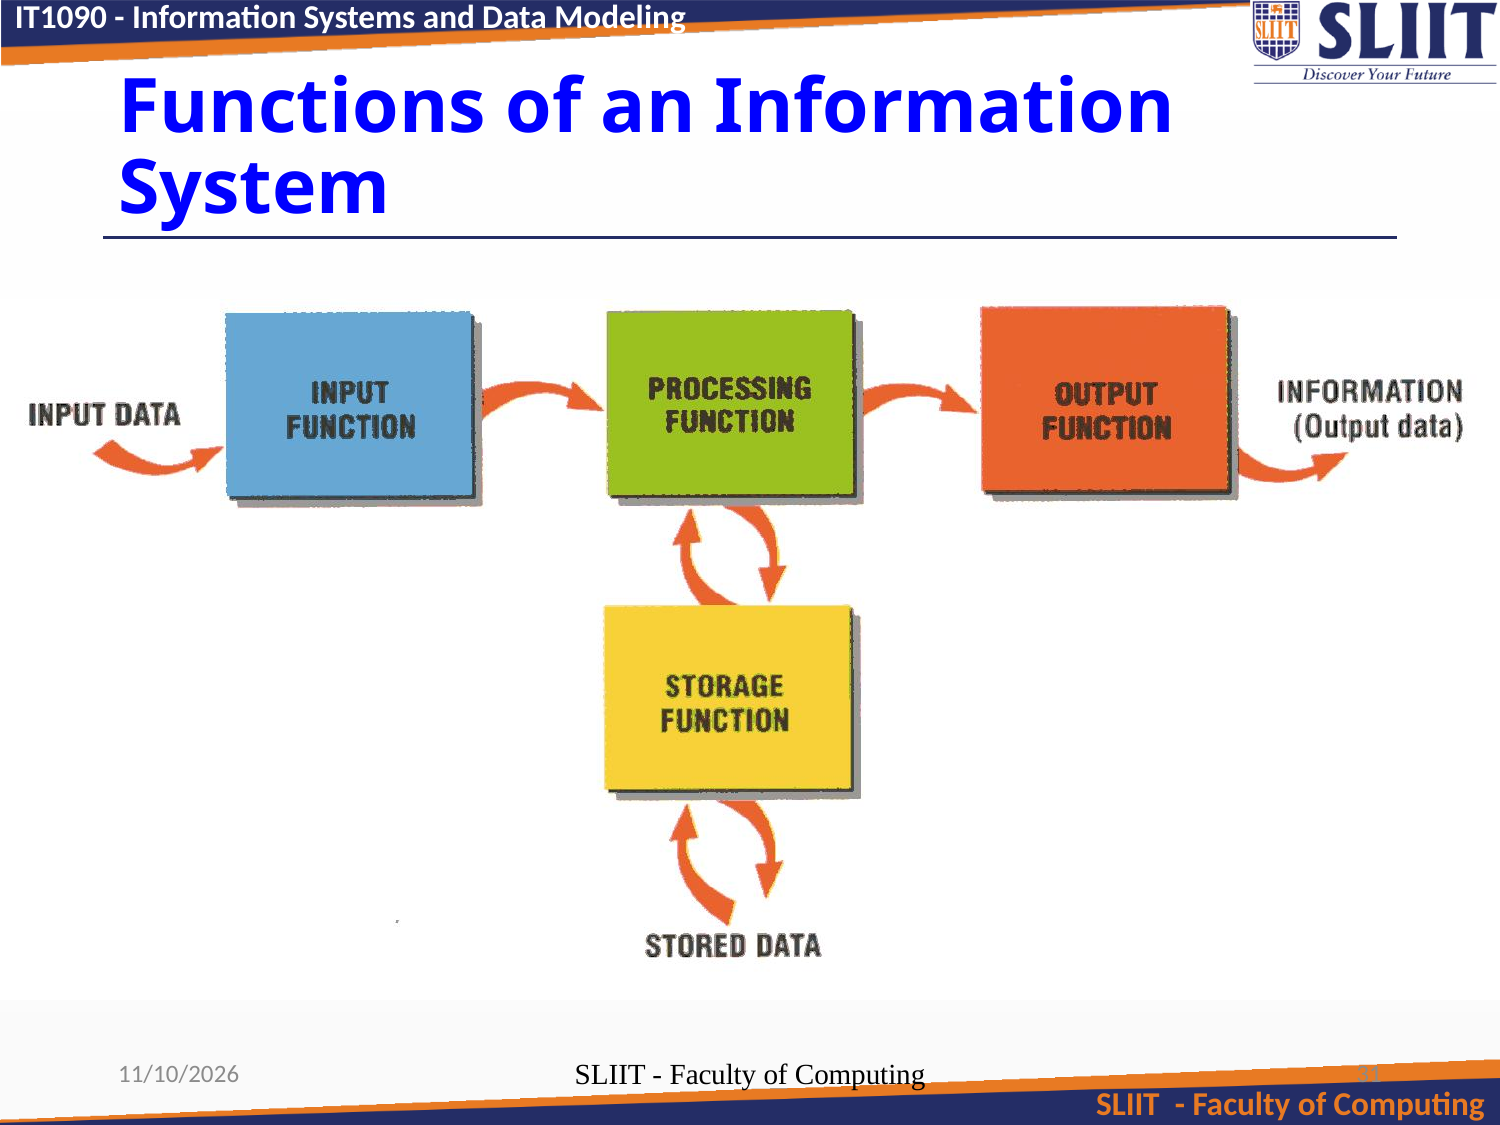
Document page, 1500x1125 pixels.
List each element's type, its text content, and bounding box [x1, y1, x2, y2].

footer SLIIT - Faculty of Computing [496, 1042, 1004, 1103]
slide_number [103, 1042, 441, 1103]
picture [1250, 0, 1500, 84]
picture [1302, 1103, 1310, 1112]
picture [1243, 1103, 1249, 1112]
picture [2, 2, 1249, 75]
title Functions of an Information System [103, 59, 1397, 238]
picture [0, 299, 1500, 1000]
picture [0, 1050, 1500, 1125]
slide_number 31 [1059, 1042, 1397, 1103]
picture [1356, 1103, 1364, 1112]
